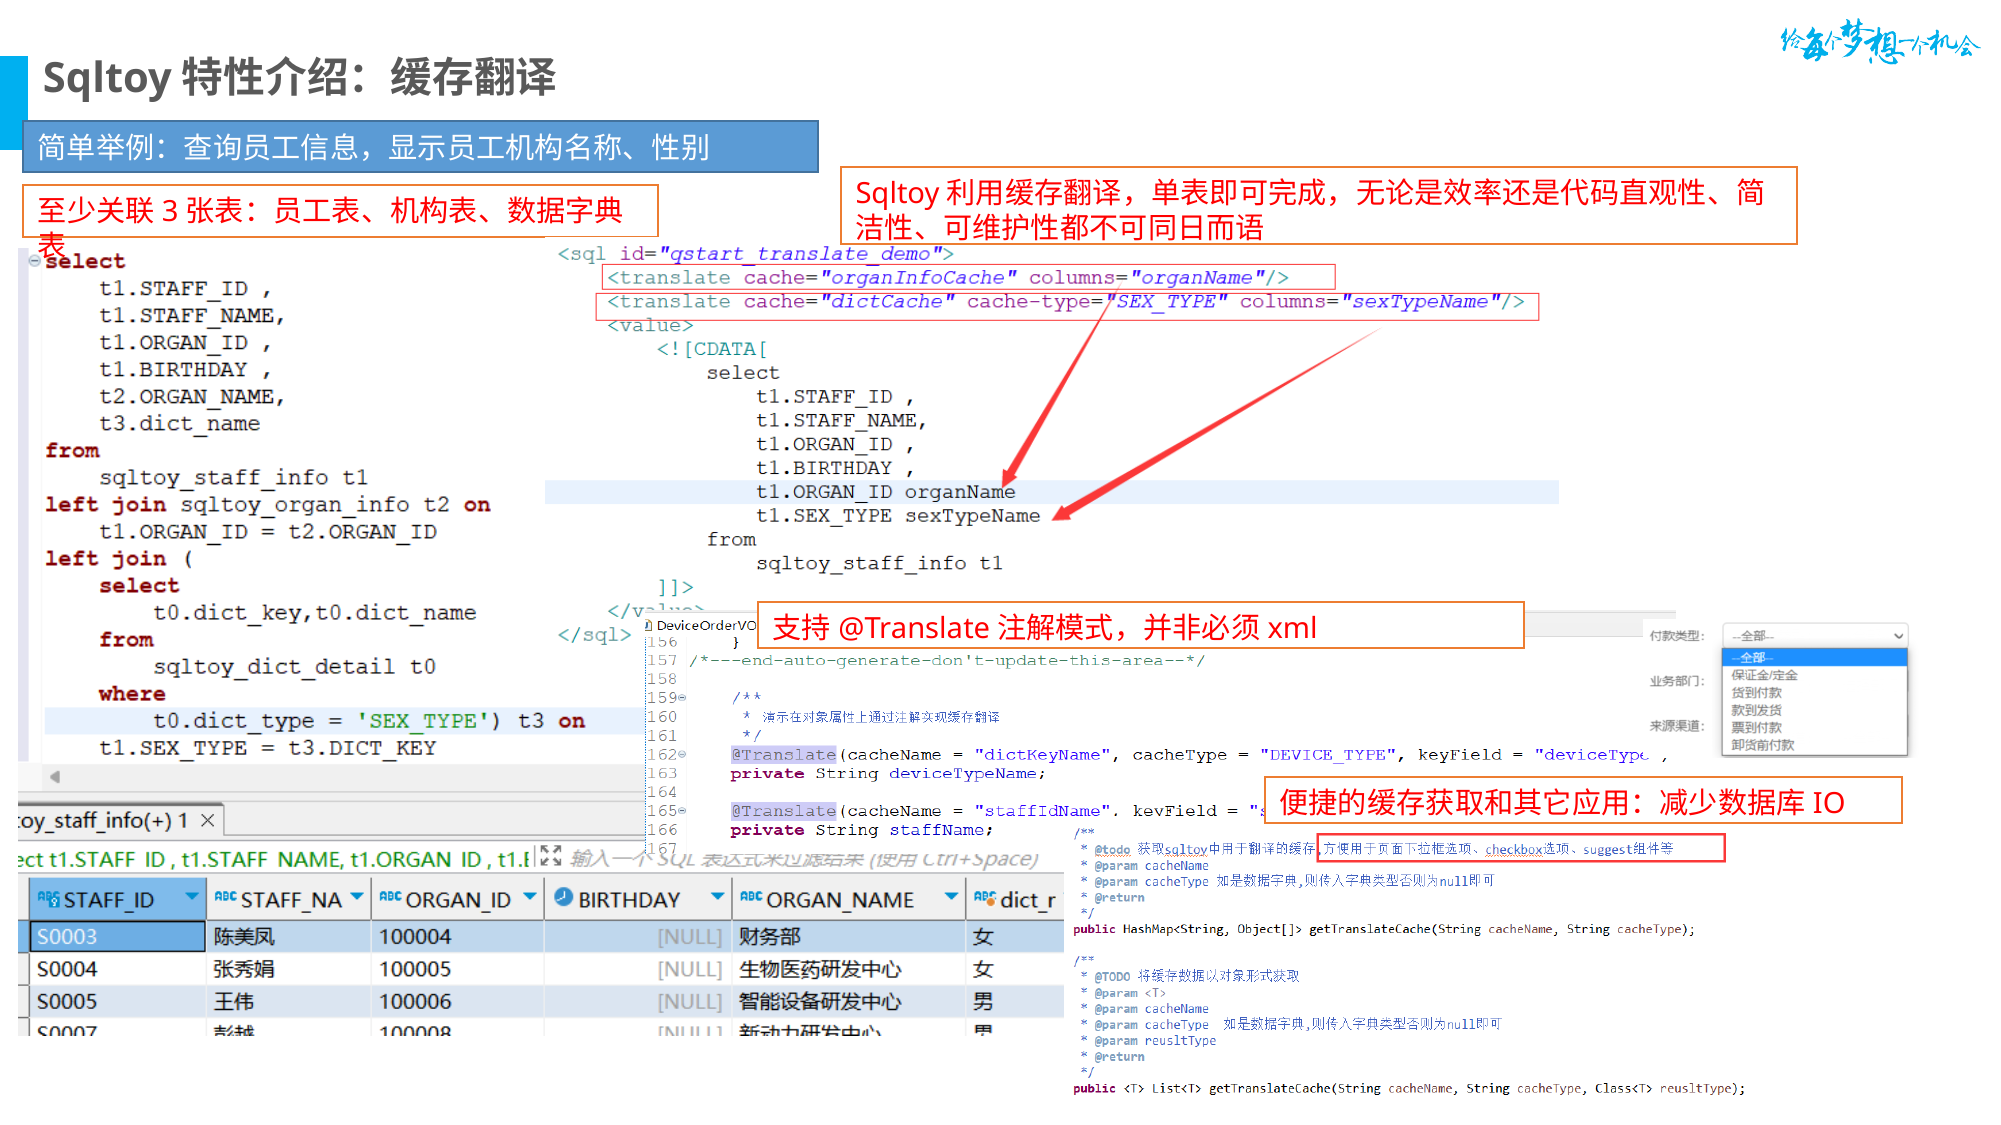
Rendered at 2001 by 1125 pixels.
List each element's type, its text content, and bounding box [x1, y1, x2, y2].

text_box Sqltoy特性介绍：缓存翻译 [28, 43, 1629, 109]
picture [18, 237, 1920, 1104]
text_box 至少关联3张表：员工表、机构表、数据字典表 [22, 184, 659, 238]
text_box 便捷的缓存获取和其它应用：减少数据库IO [1676, 776, 1903, 824]
text_box [0, 56, 28, 150]
picture [1775, 15, 1987, 72]
text_box Sqltoy利用缓存翻译，单表即可完成，无论是效率还是代码直观性、简洁性、可维护性都不可同日而语 [840, 166, 1798, 245]
text_box 简单举例：查询员工信息，显示员工机构名称、性别 [22, 120, 819, 173]
